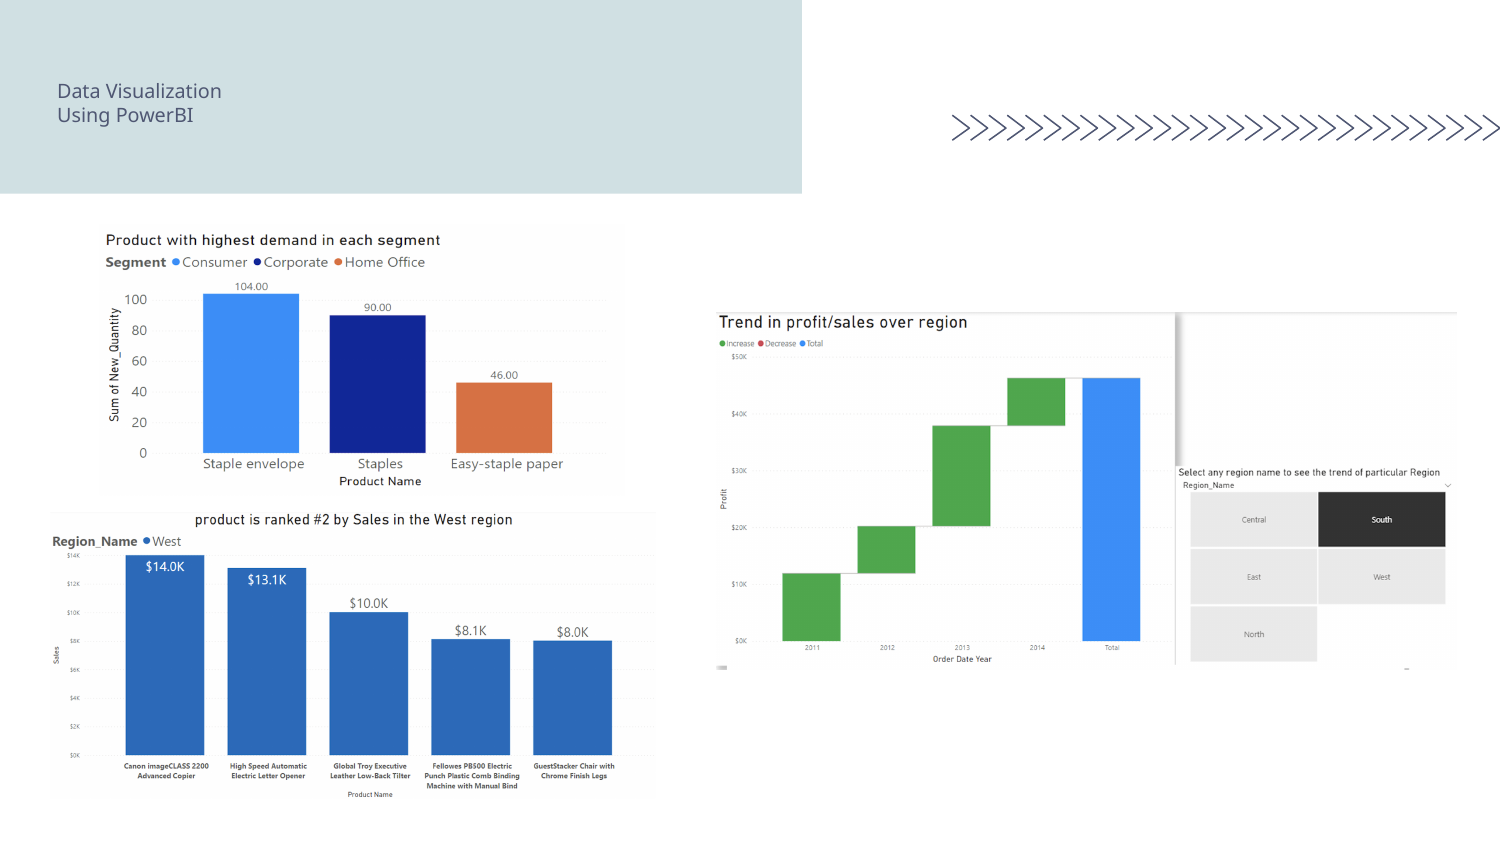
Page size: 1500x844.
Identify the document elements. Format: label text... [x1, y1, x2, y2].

picture [99, 224, 625, 496]
picture [49, 512, 656, 799]
picture [716, 312, 1457, 670]
title Data Visualization Using PowerBI [41, 63, 1308, 142]
